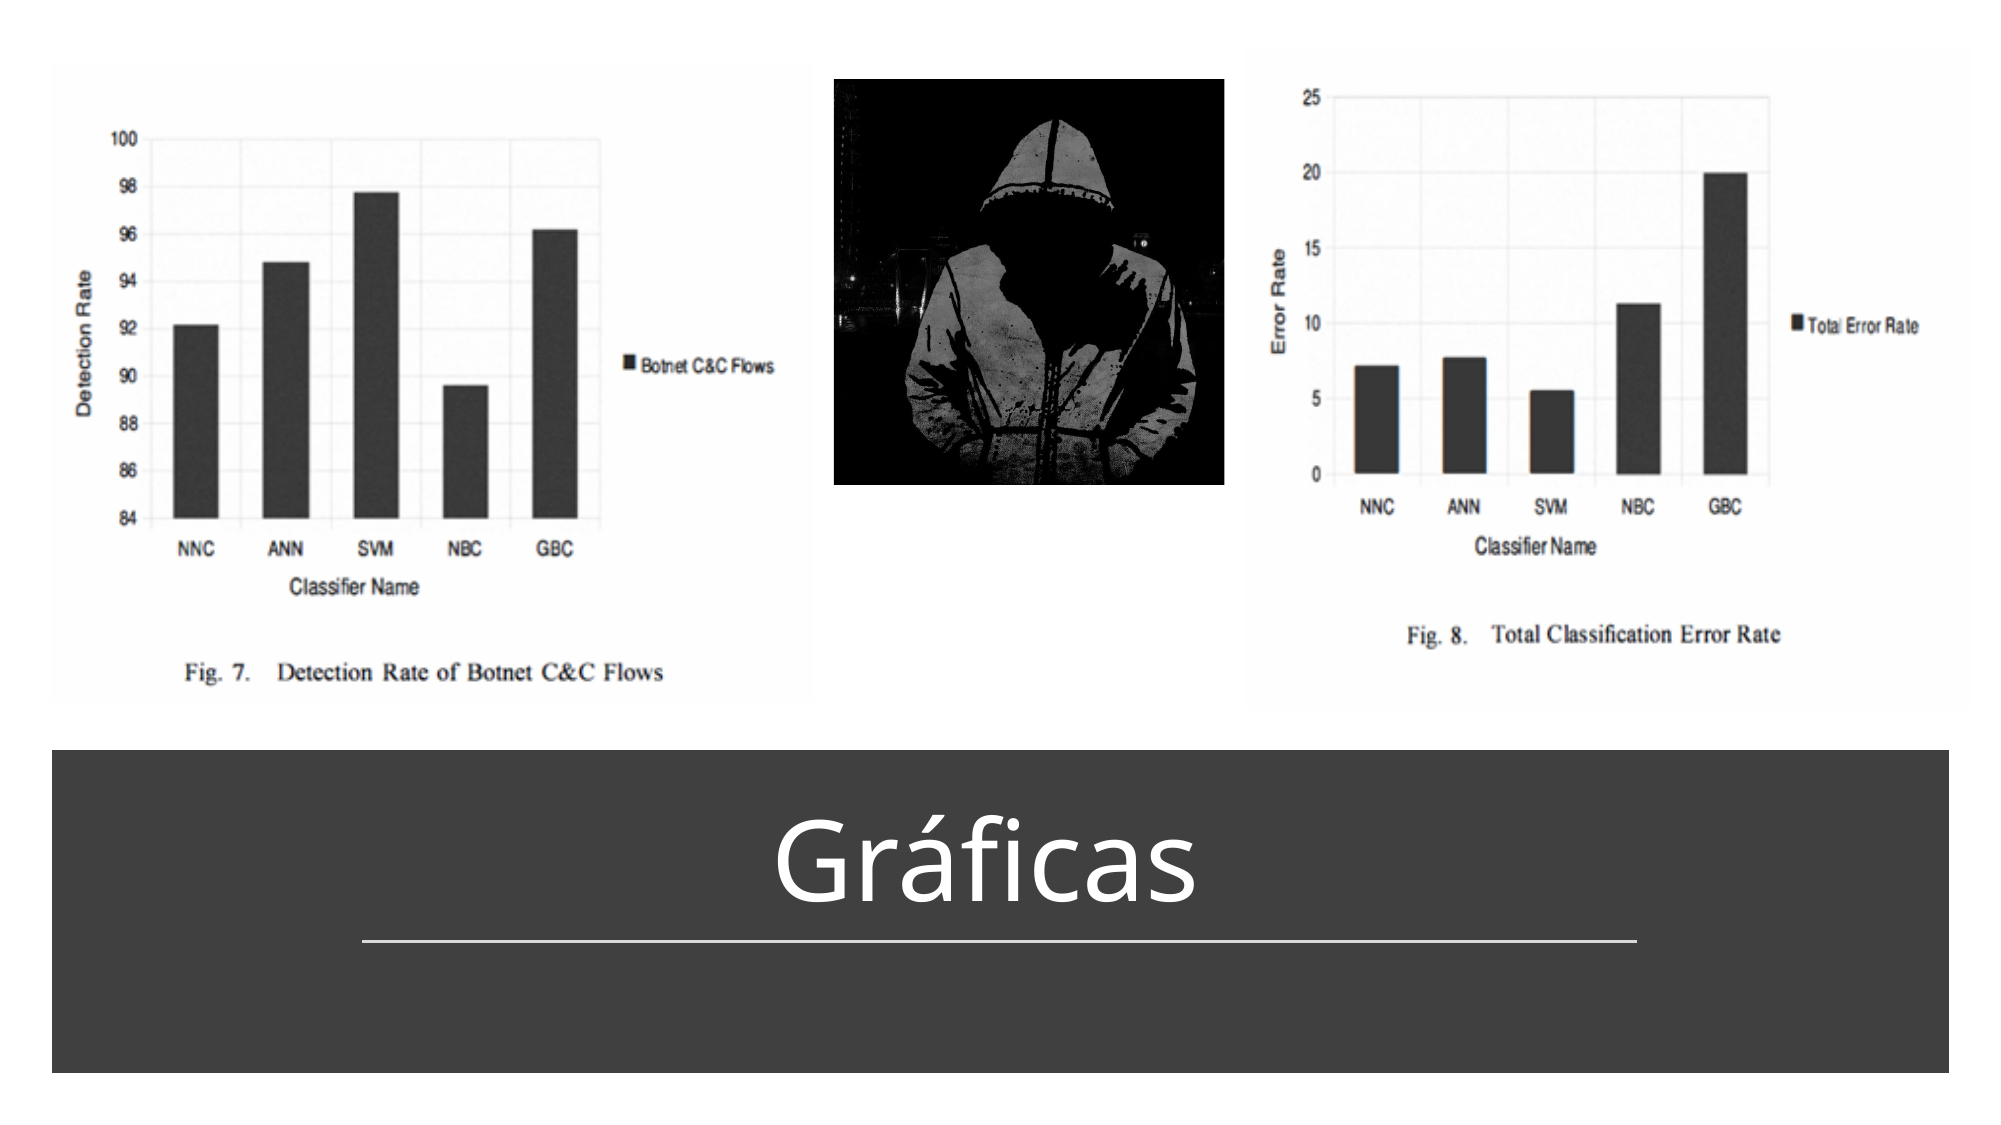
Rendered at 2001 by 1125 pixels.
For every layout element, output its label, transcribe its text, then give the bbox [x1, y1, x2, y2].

text_box [61, 759, 1939, 1064]
picture [50, 62, 813, 703]
picture [1245, 48, 1971, 711]
title Gráficas [86, 780, 1914, 933]
picture [833, 79, 1225, 485]
